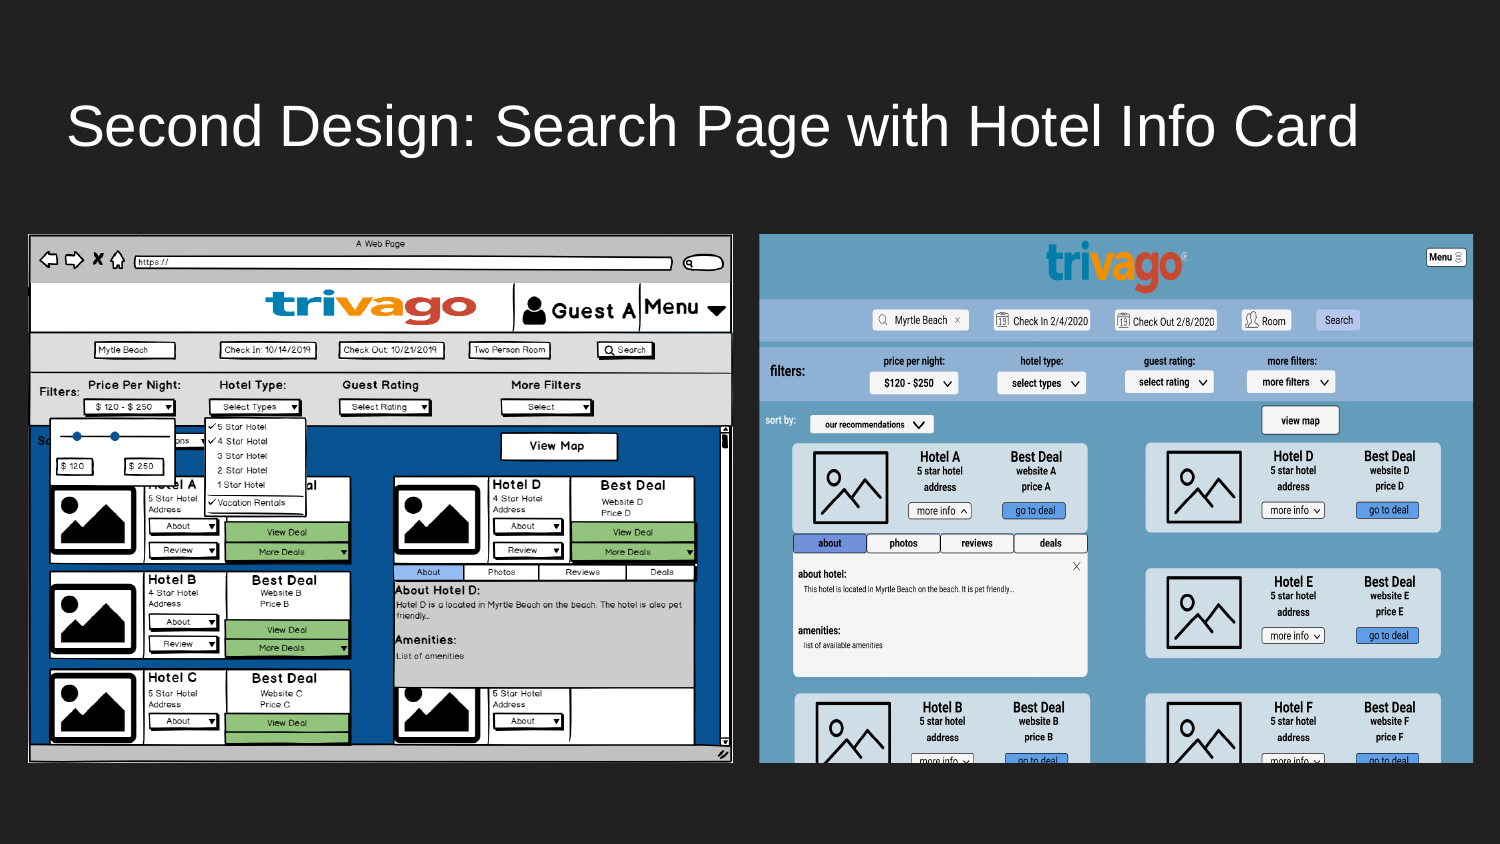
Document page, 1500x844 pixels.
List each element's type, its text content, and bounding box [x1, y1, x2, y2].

picture [759, 234, 1474, 763]
title Second Design: Search Page with Hotel Info Card [51, 72, 1449, 167]
picture [28, 234, 734, 763]
